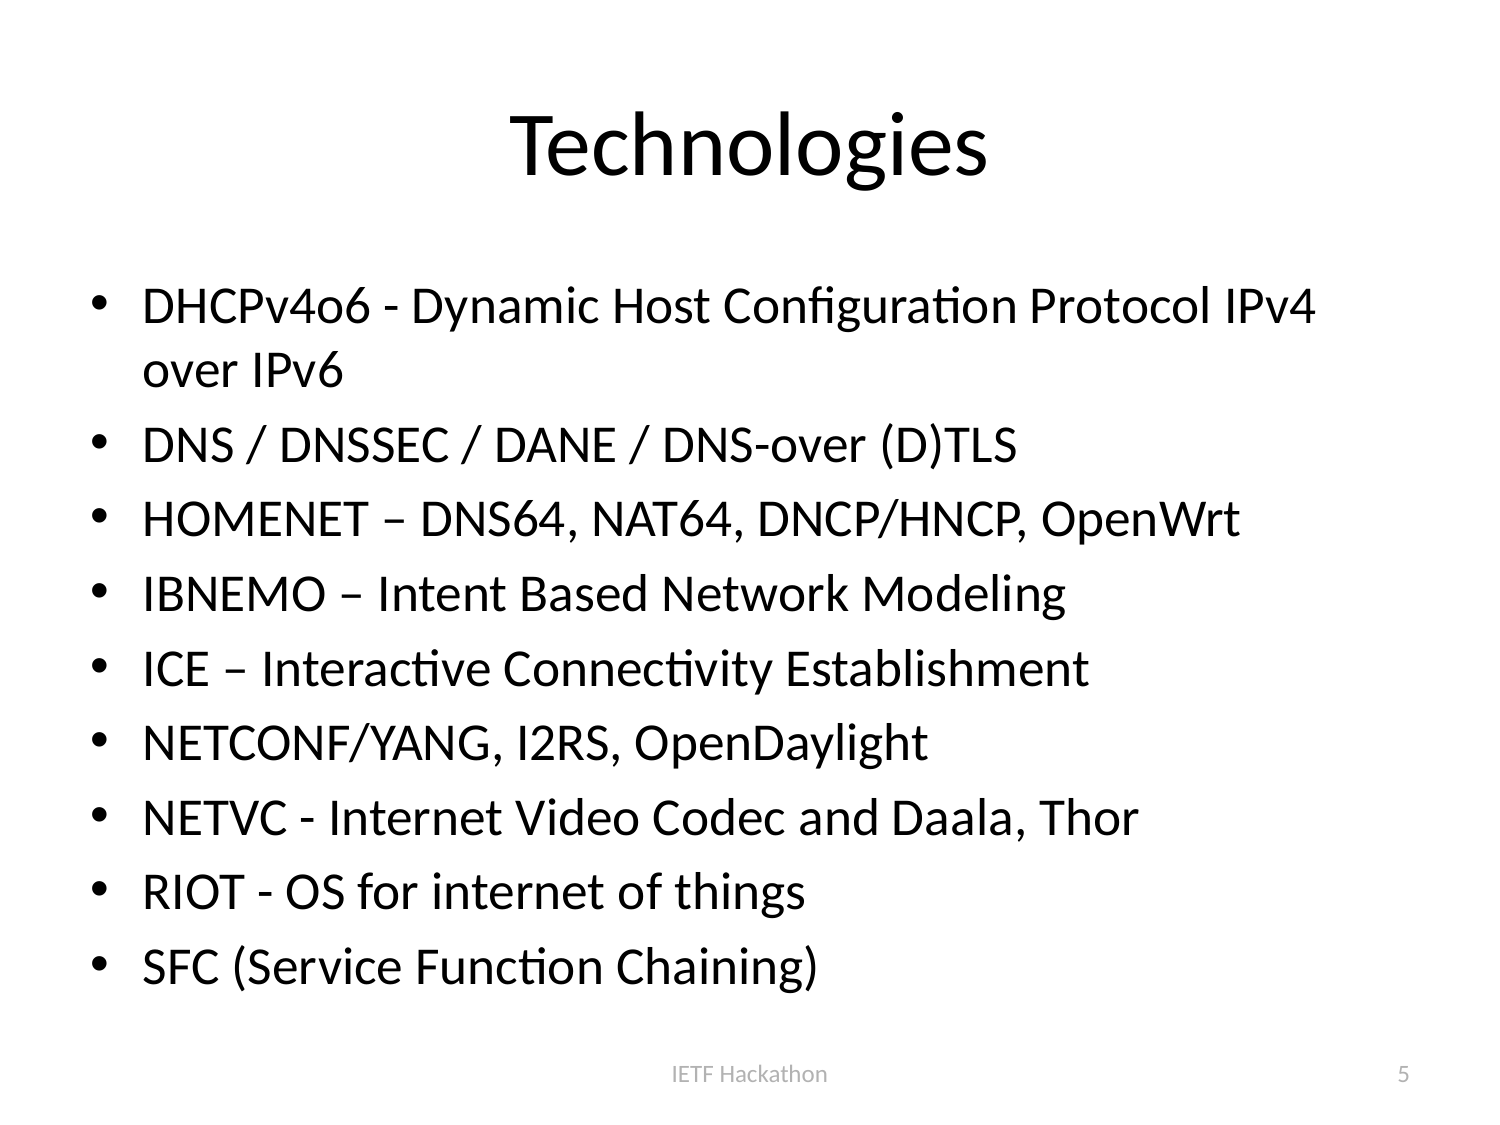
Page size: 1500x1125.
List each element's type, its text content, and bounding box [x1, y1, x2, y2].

slide_number 5 [1074, 1042, 1425, 1103]
footer IETF Hackathon [512, 1042, 988, 1103]
title Technologies [75, 45, 1425, 233]
list DHCPv4o6 - Dynamic Host Configuration Protocol IPv4 over IPv6 DNS / DNSSEC / DANE / DNS-over (D)TLS HOMENET – DNS64, NAT64, DNCP/HNCP, OpenWrt IBNEMO – Intent Based Network Modeling ICE – Interactive Connectivity Establishment NETCONF/YANG, I2RS, OpenDaylight NETVC - Internet Video Codec and Daala, Thor RIOT - OS for internet of things SFC (Service Function Chaining) [75, 262, 1425, 1005]
